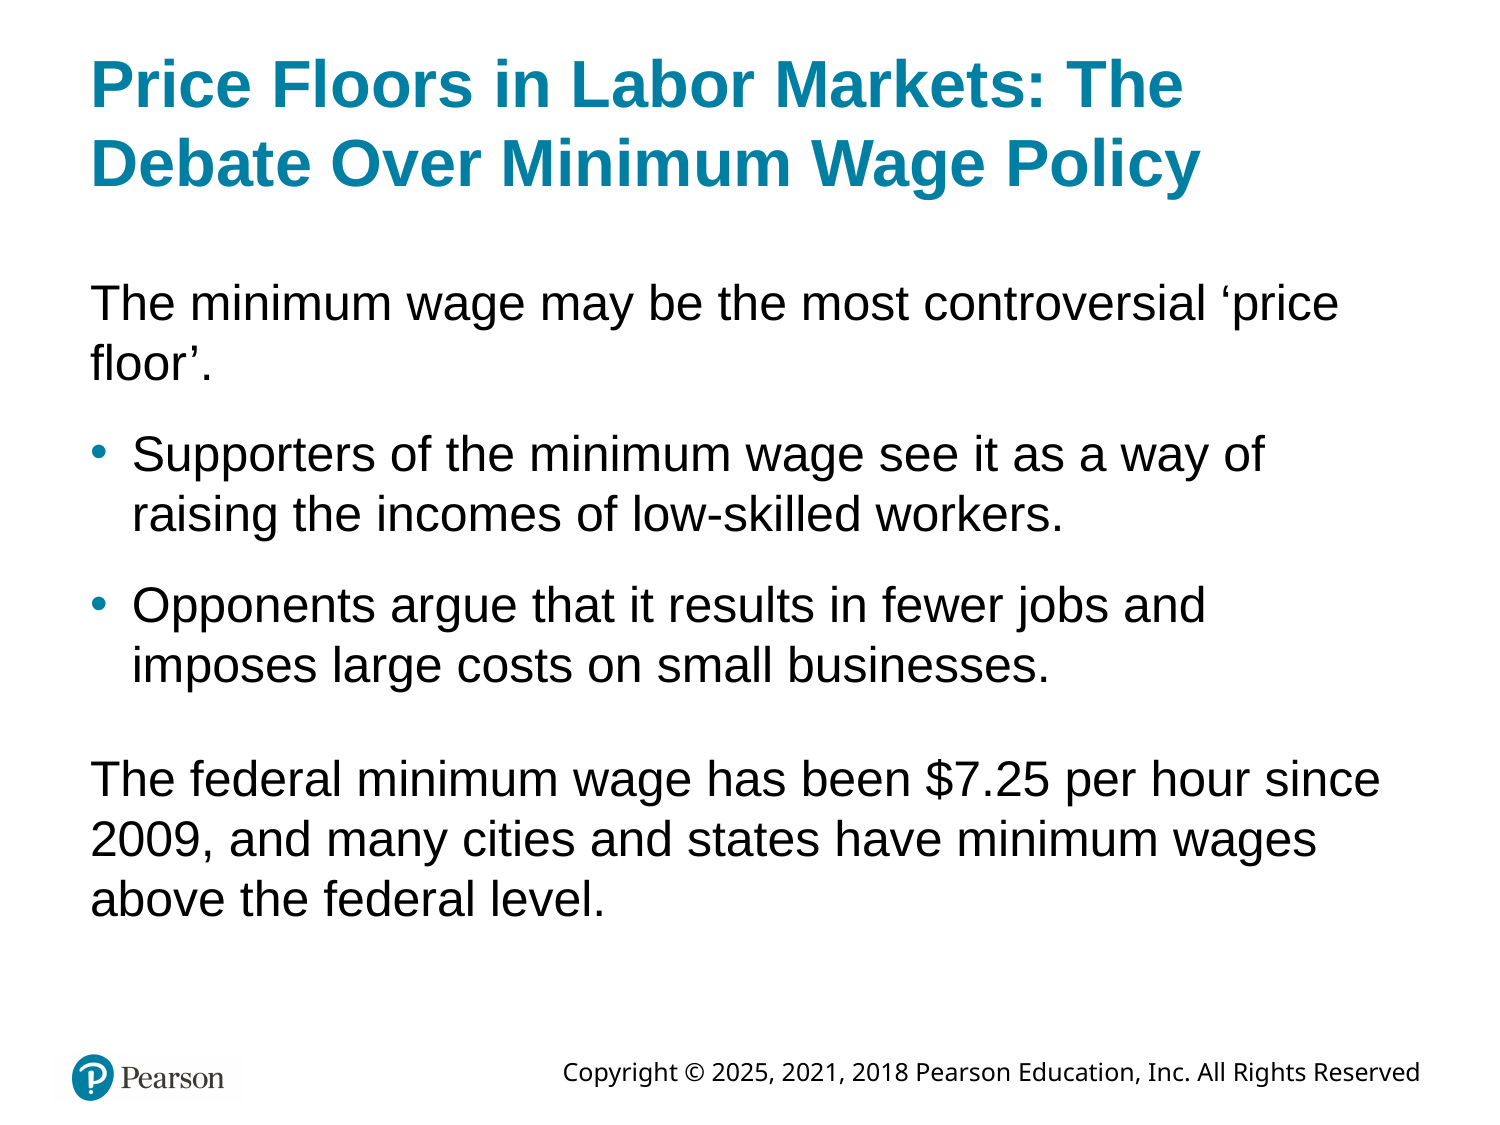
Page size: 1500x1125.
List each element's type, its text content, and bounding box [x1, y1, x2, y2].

title Price Floors in Labor Markets: The Debate Over Minimum Wage Policy [75, 35, 1425, 216]
picture [51, 1053, 245, 1102]
list The federal minimum wage has been $7.25 per hour since 2009, and many cities and states have minimum wages above the federal level. [75, 731, 1425, 944]
list The minimum wage may be the most controversial ‘price floor’. Supporters of the minimum wage see it as a way of raising the incomes of low-skilled workers. Opponents argue that it results in fewer jobs and imposes large costs on small businesses. [75, 255, 1391, 704]
